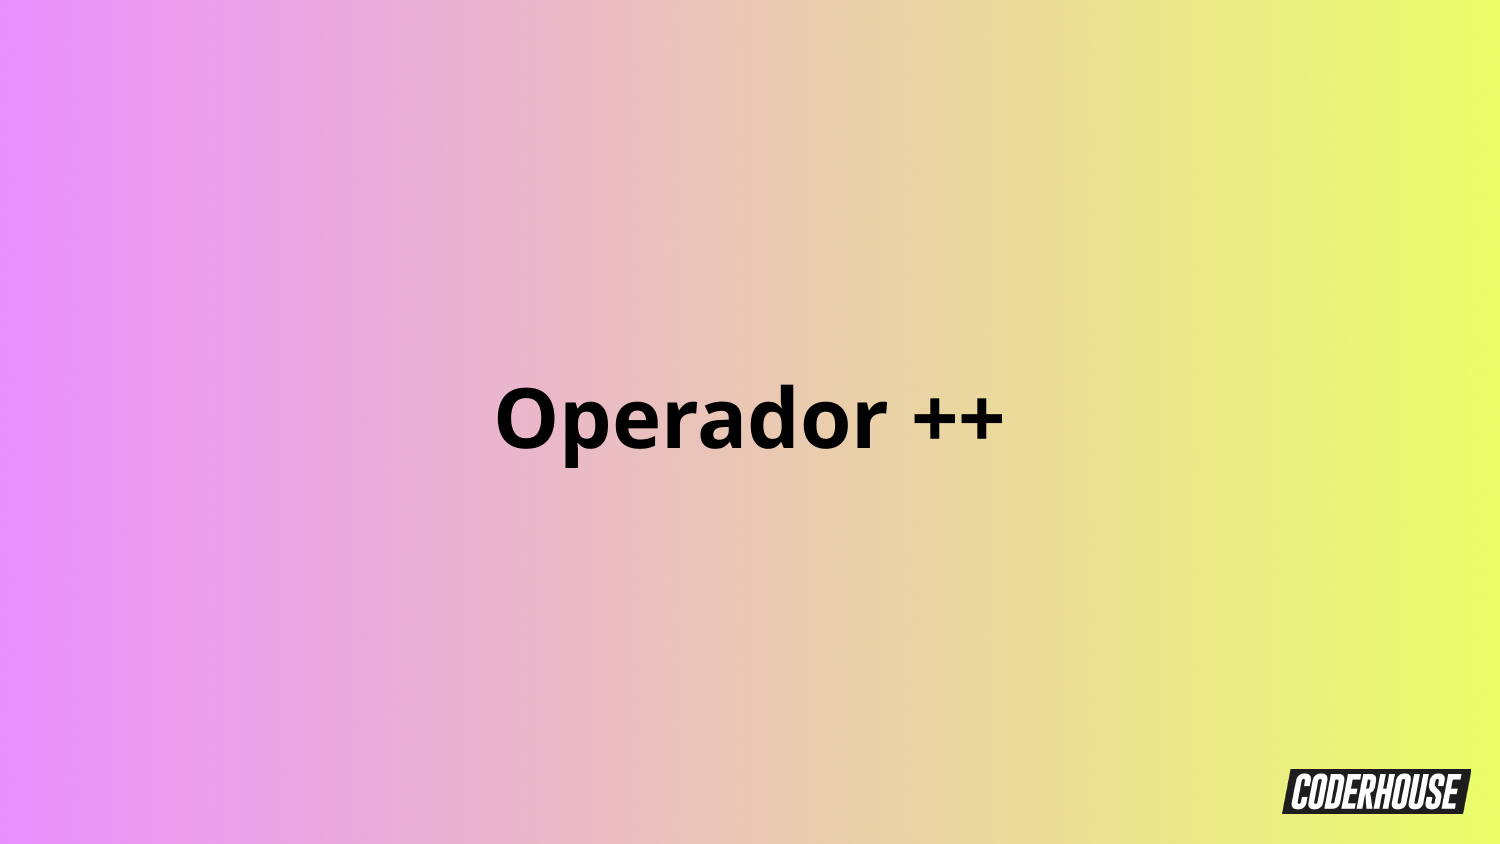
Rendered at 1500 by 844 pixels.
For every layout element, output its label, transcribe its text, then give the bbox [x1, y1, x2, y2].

text_box Operador ++ [239, 361, 1261, 482]
picture [0, 0, 1500, 844]
